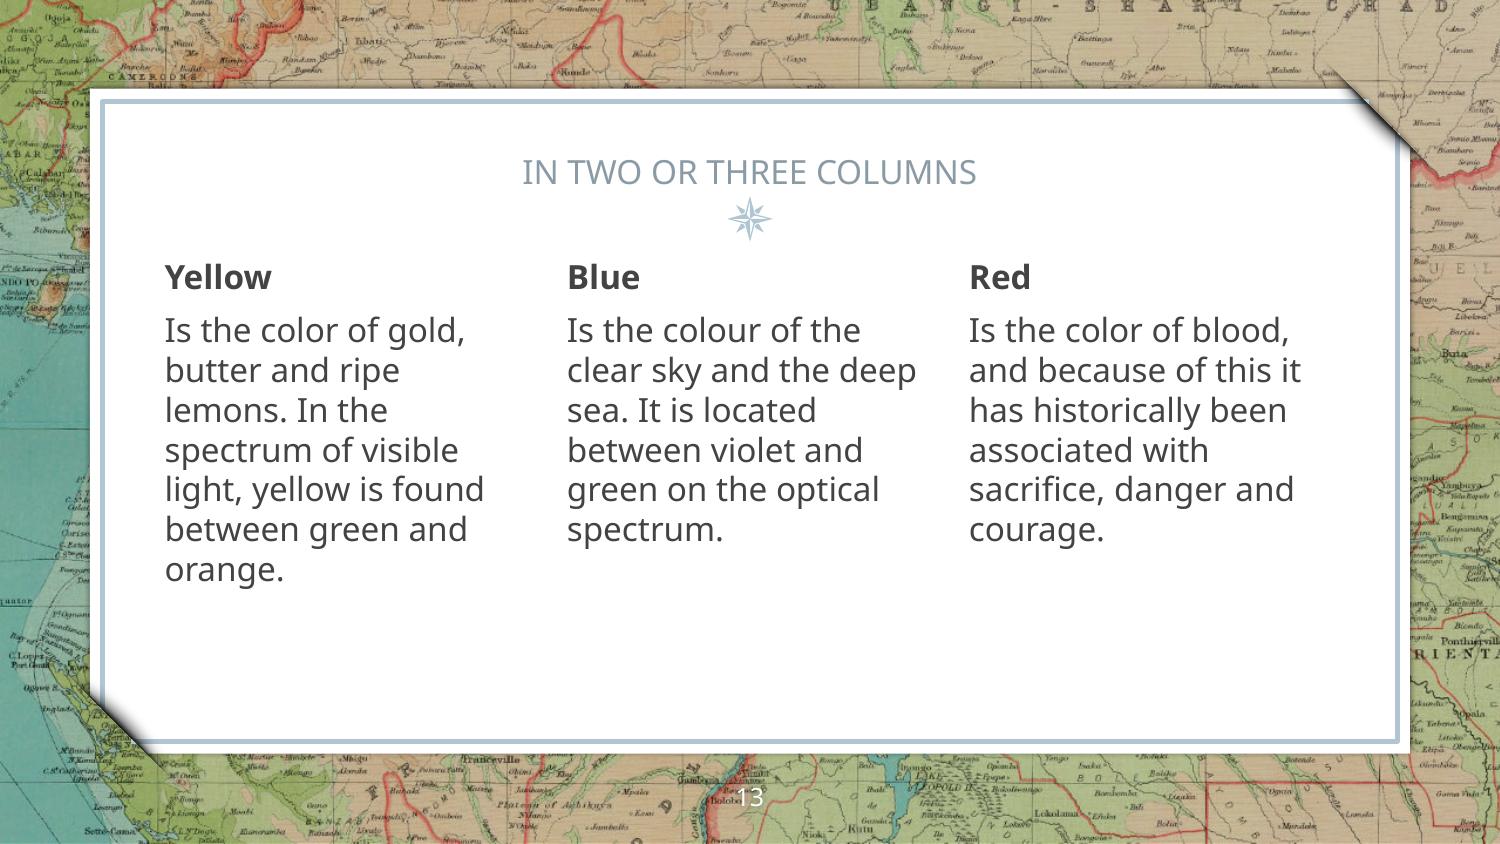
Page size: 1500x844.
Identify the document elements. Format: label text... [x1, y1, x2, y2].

list Blue Is the colour of the clear sky and the deep sea. It is located between violet and green on the optical spectrum. [566, 256, 934, 708]
list Yellow Is the color of gold, butter and ripe lemons. In the spectrum of visible light, yellow is found between green and orange. [164, 256, 531, 708]
picture [0, 0, 1500, 844]
slide_number 13 [705, 753, 795, 844]
title IN TWO OR THREE COLUMNS [164, 101, 1336, 192]
list Red Is the color of blood, and because of this it has historically been associated with sacrifice, danger and courage. [968, 256, 1336, 708]
